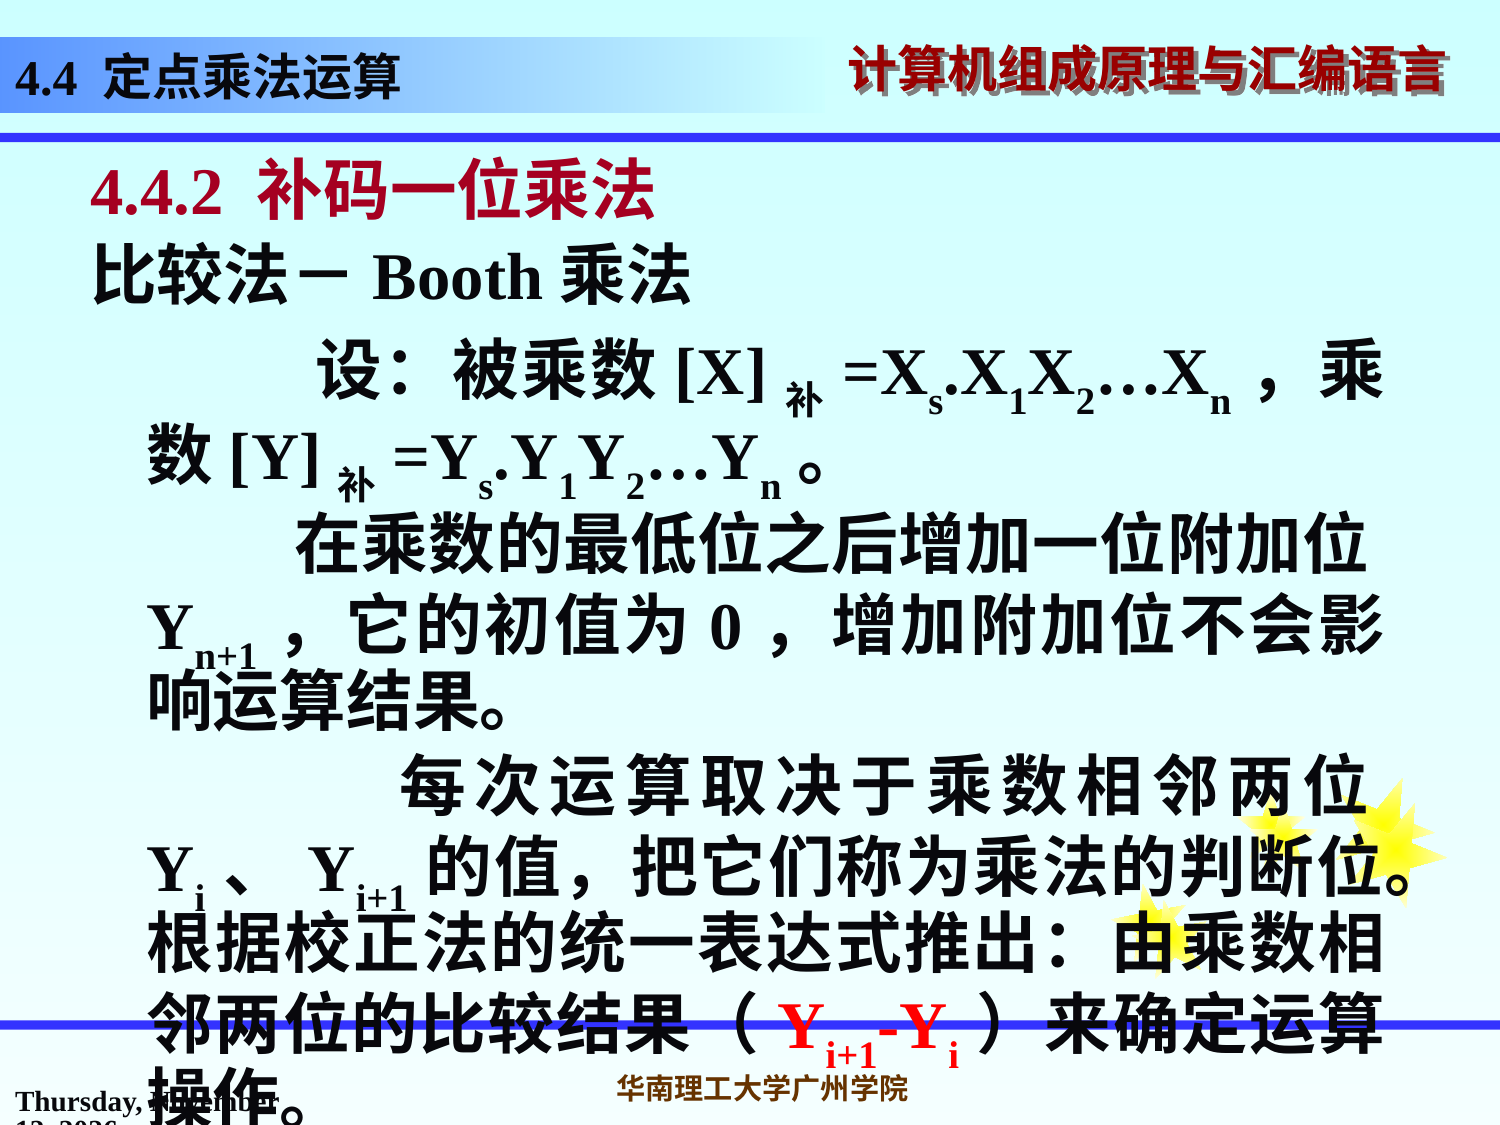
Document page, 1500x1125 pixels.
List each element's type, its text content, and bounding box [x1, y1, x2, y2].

list 4.4.2 补码一位乘法 比较法－Booth乘法 设：被乘数[X]补=Xs.X1X2…Xn，乘数[Y]补=Ys.Y1Y2…Yn。 在乘数的最低位之后增加一位附加位Yn+1，它的初值为0，增加附加位不会影响运算结果。 每次运算取决于乘数相邻两位Yi、Yi+1的值，把它们称为乘法的判断位。根据校正法的统一表达式推出：由乘数相邻两位的比较结果（Yi+1-Yi）来确定运算操作。 [75, 149, 1400, 1125]
title 4.4 定点乘法运算 [0, 37, 825, 113]
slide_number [0, 1050, 75, 1125]
